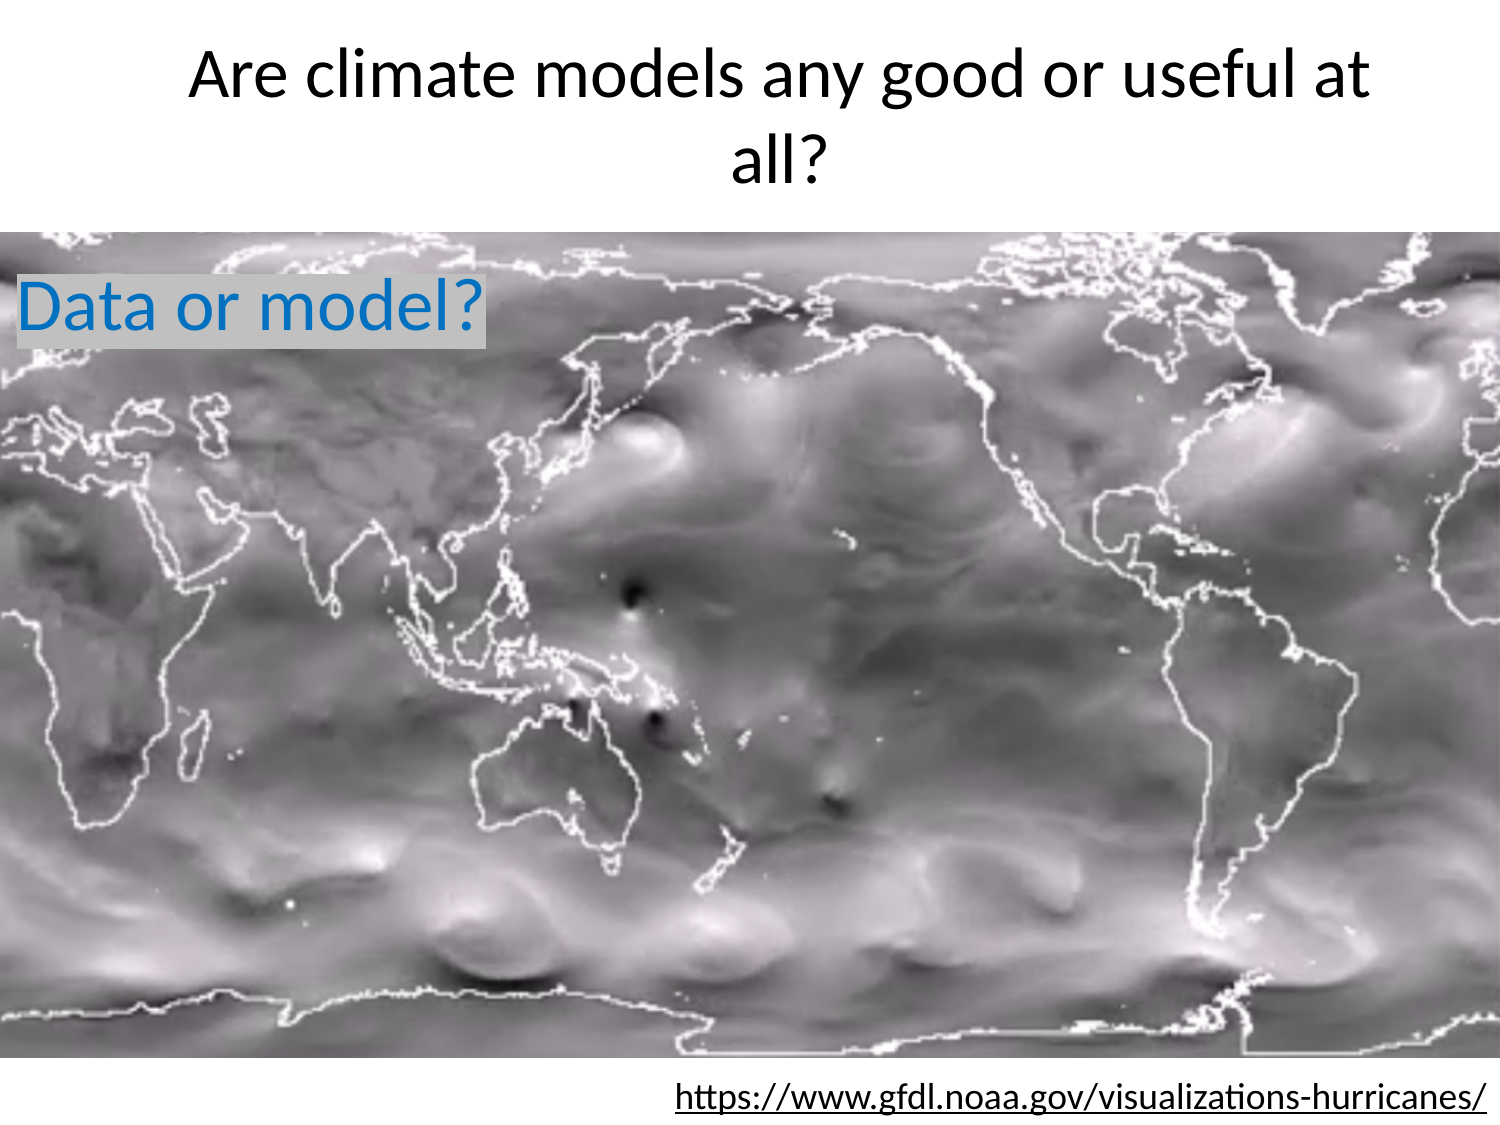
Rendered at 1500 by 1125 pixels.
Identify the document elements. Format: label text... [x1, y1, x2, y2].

picture [0, 232, 1500, 1058]
title Are climate models any good or useful at all? [173, 18, 1389, 206]
text_box https://www.gfdl.noaa.gov/visualizations-hurricanes/ [659, 1066, 1500, 1125]
